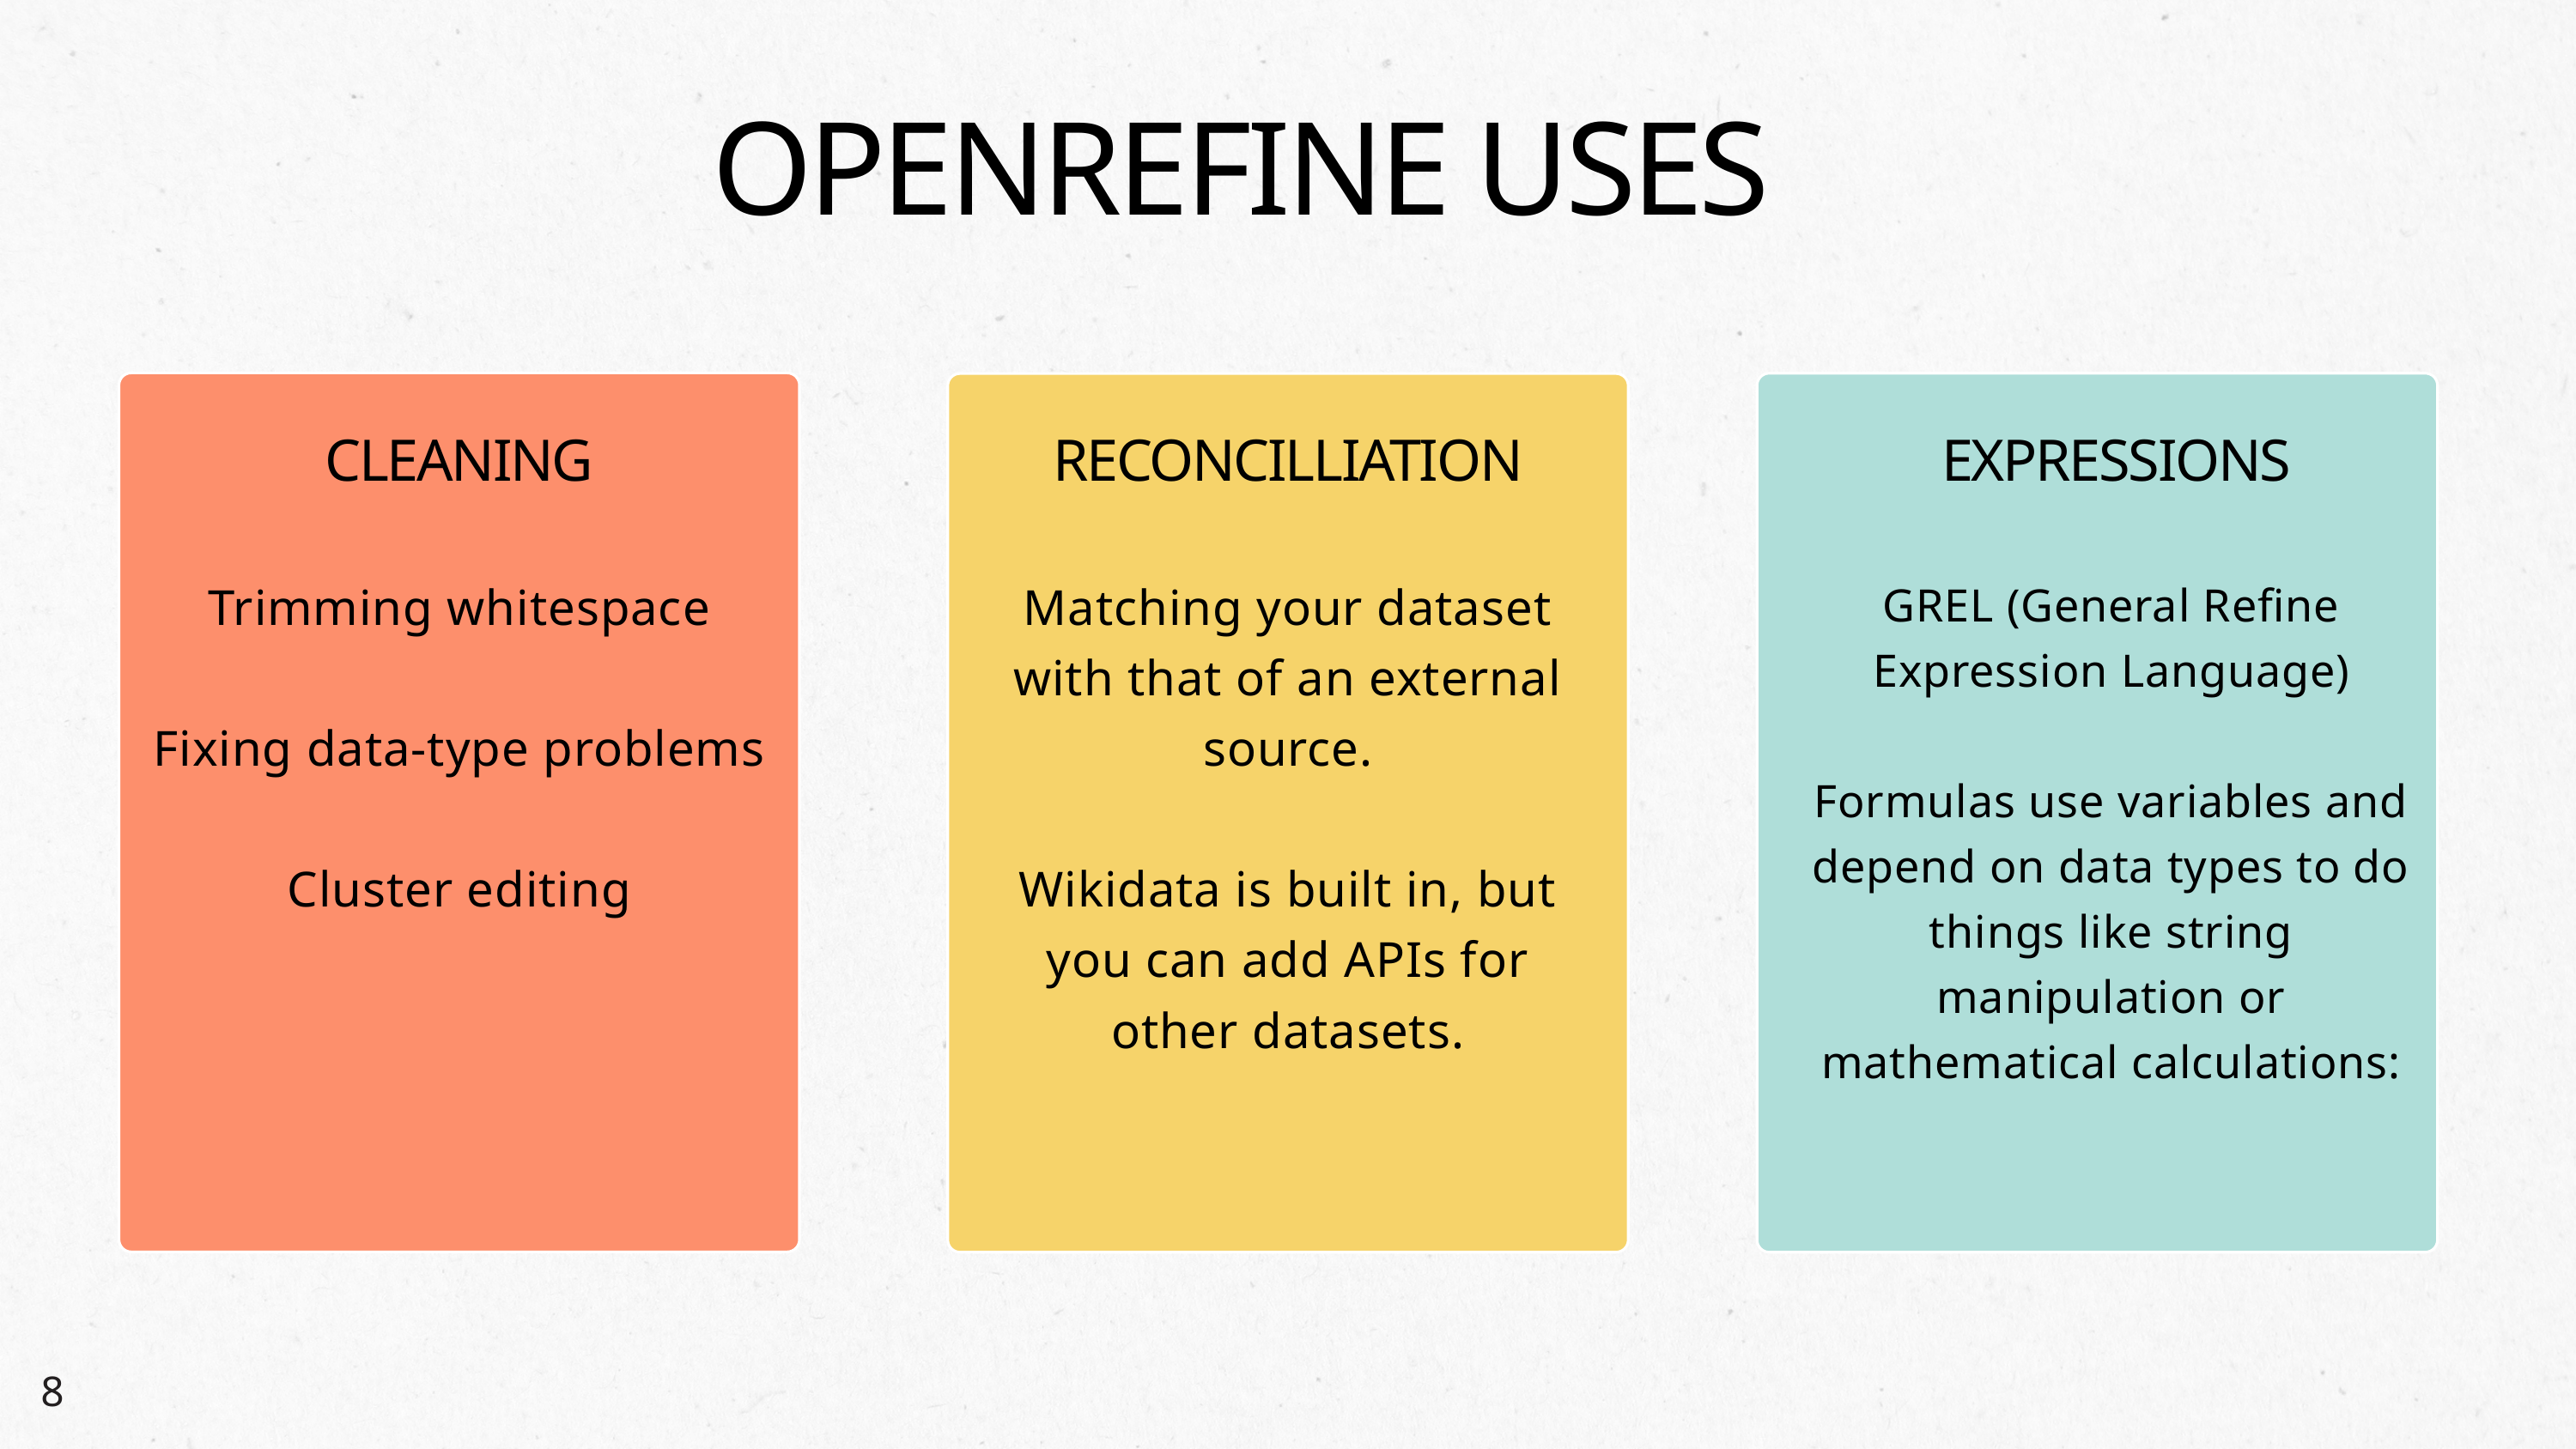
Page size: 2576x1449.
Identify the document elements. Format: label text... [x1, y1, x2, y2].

text_box 8 [39, 1356, 65, 1415]
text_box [118, 373, 800, 1252]
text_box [1756, 373, 2438, 1252]
text_box OPENREFINE USES [289, 94, 2192, 241]
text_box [947, 373, 1629, 1252]
text_box [0, 0, 2576, 1449]
